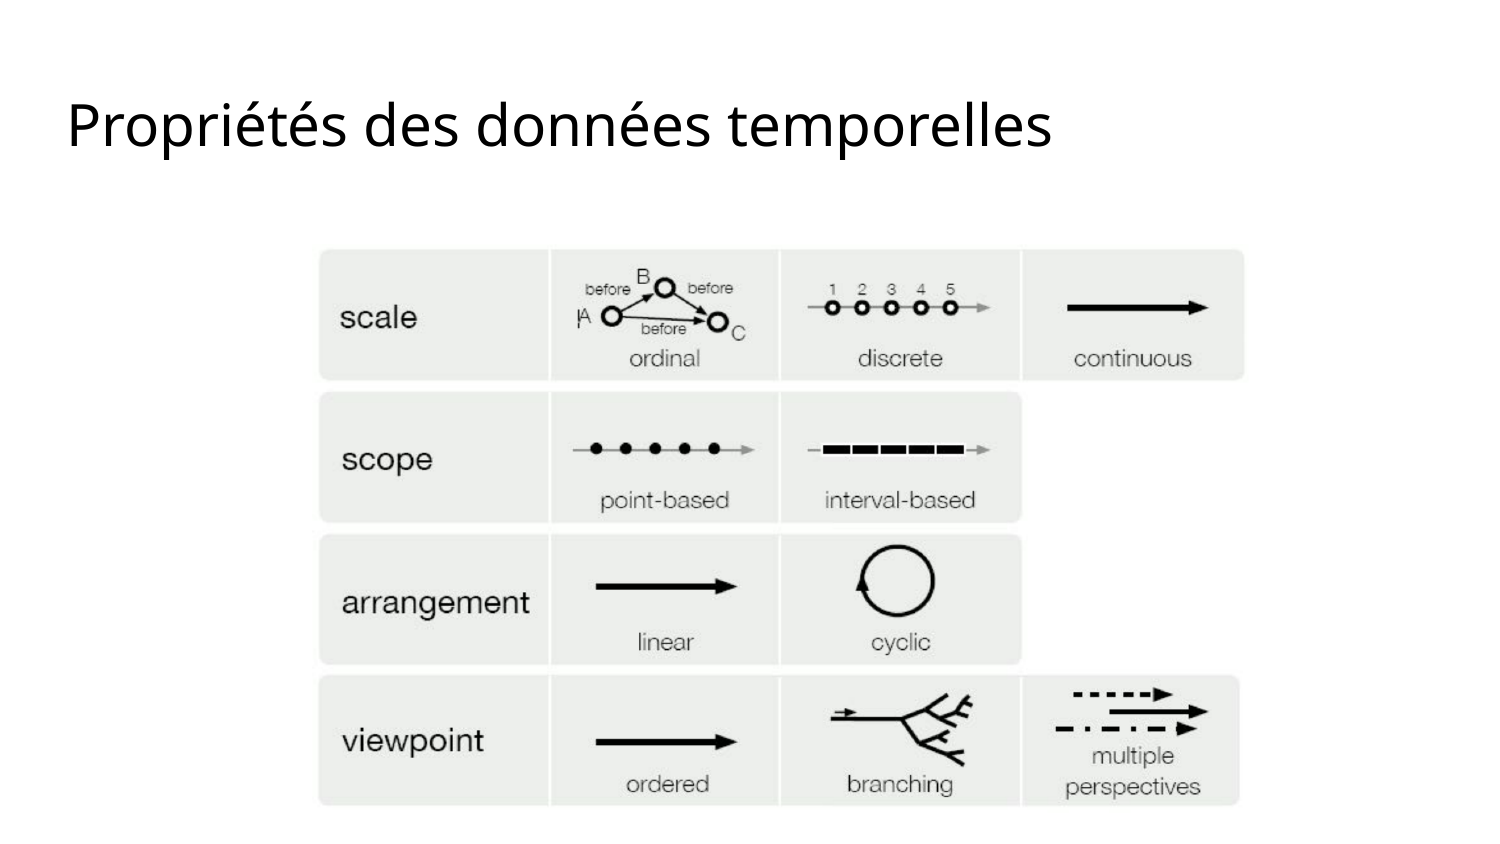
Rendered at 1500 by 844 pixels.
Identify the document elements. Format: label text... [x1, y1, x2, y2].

title Propriétés des données temporelles [51, 72, 1449, 167]
picture [287, 211, 1279, 814]
